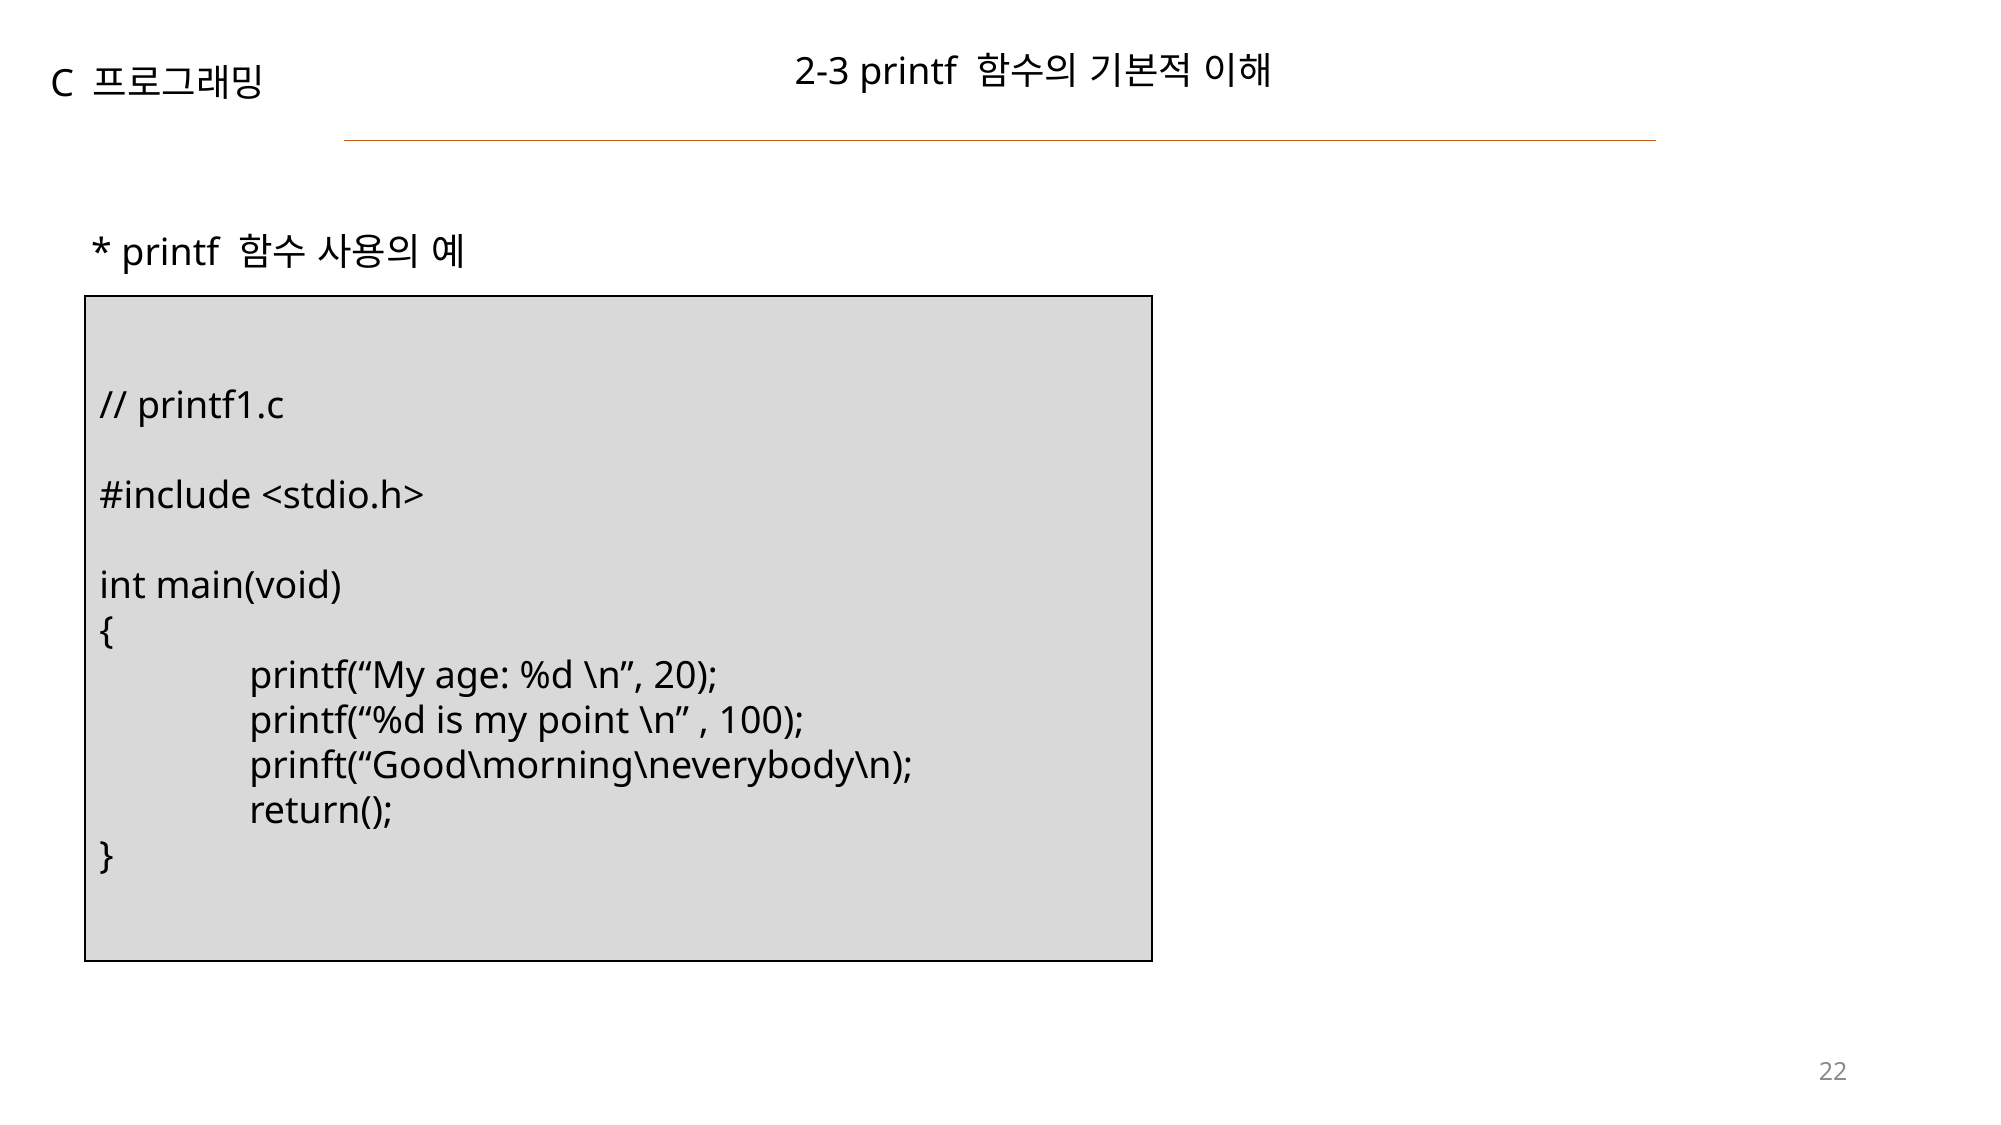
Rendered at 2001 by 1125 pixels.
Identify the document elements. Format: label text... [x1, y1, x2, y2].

slide_number 22 [1412, 1042, 1863, 1103]
text_box // printf1.c #include <stdio.h> int main(void) { printf(“My age: %d \n”, 20); printf(“%d is my point \n” , 100); prinft(“Good\morning\neverybody\n); return(); } [84, 295, 1153, 962]
text_box * printf 함수 사용의 예 [76, 220, 482, 281]
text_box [29, 40, 1656, 141]
